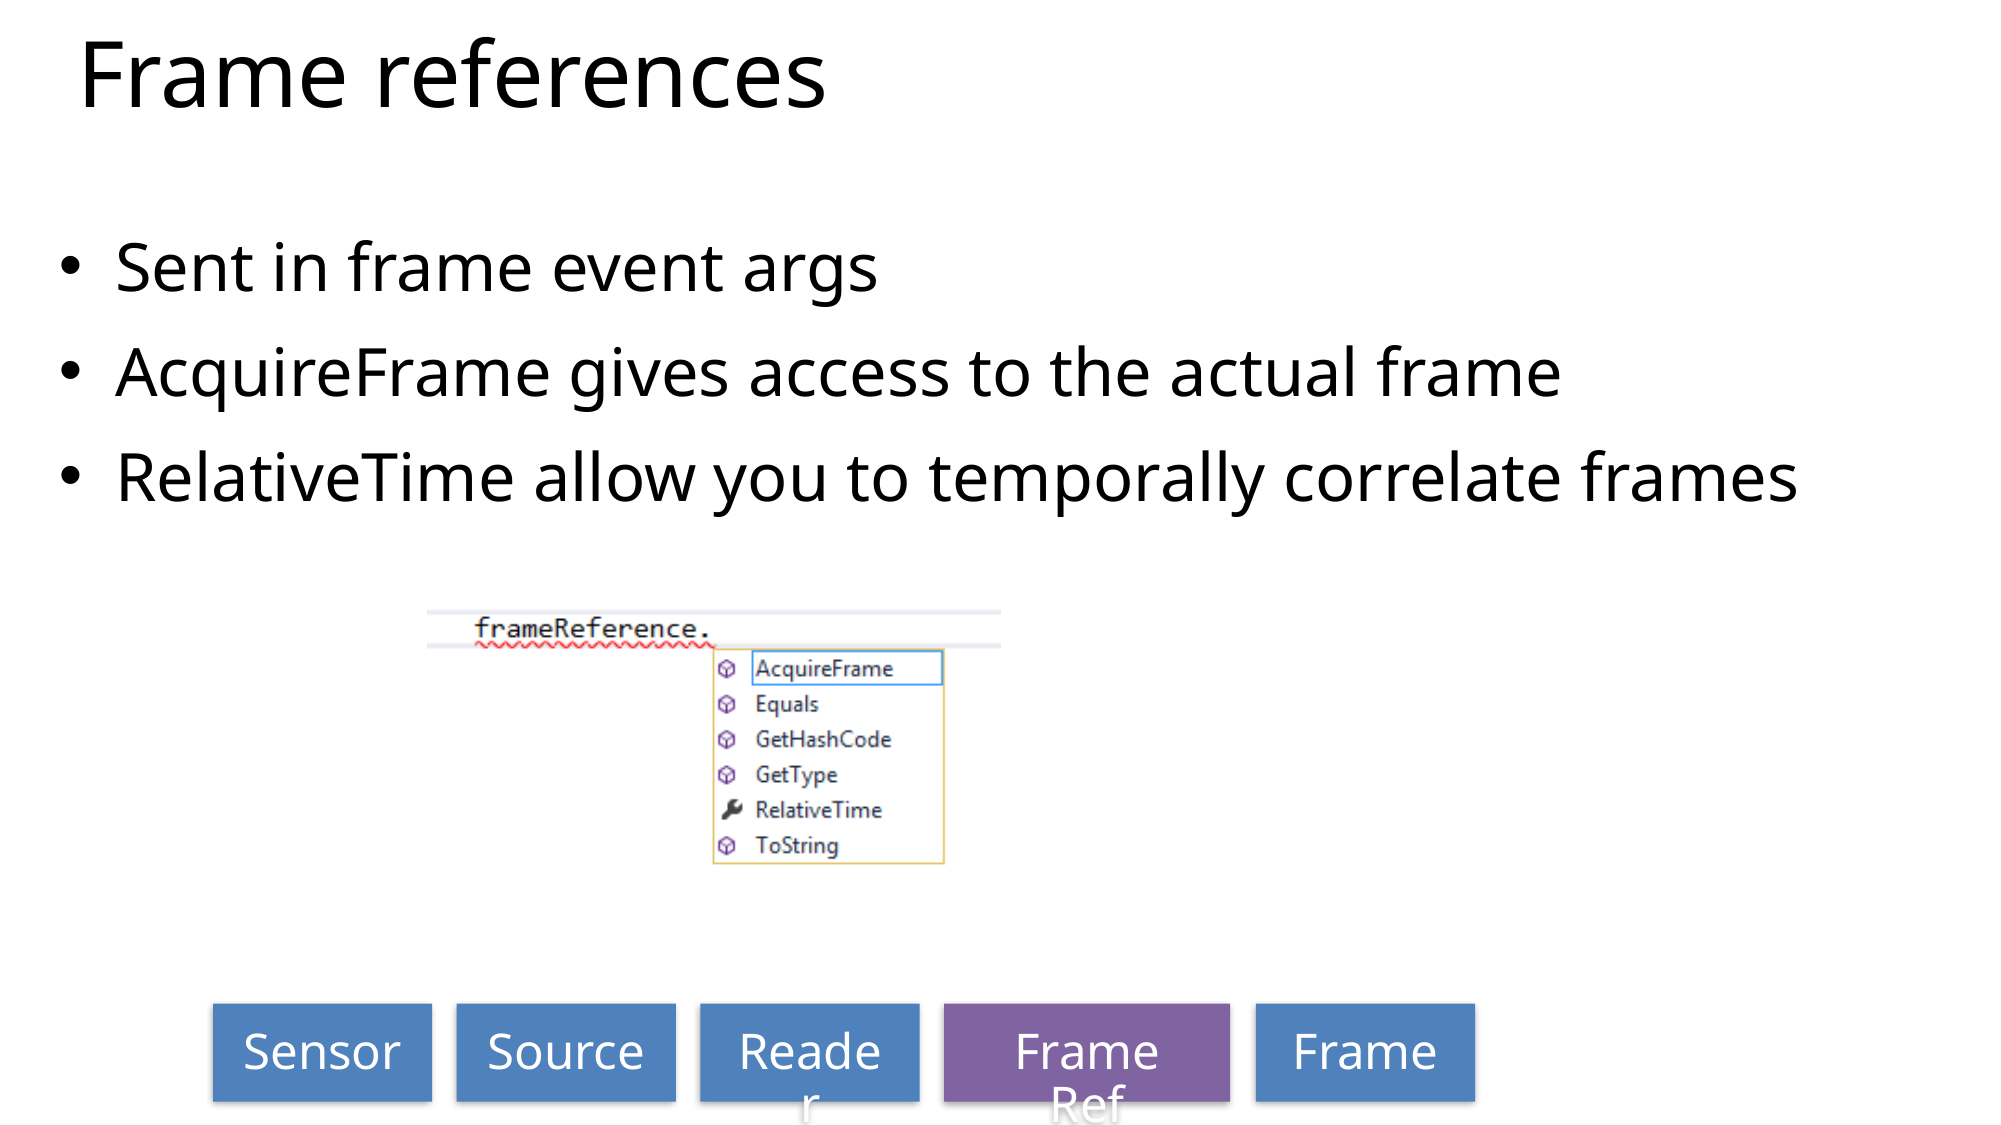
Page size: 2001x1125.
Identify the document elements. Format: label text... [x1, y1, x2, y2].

title Frame references [62, 29, 1953, 205]
list Sent in frame event args AcquireFrame gives access to the actual frame RelativeTime allow you to temporally correlate frames [44, 217, 1957, 1100]
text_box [212, 1003, 1476, 1102]
picture [426, 606, 1001, 915]
